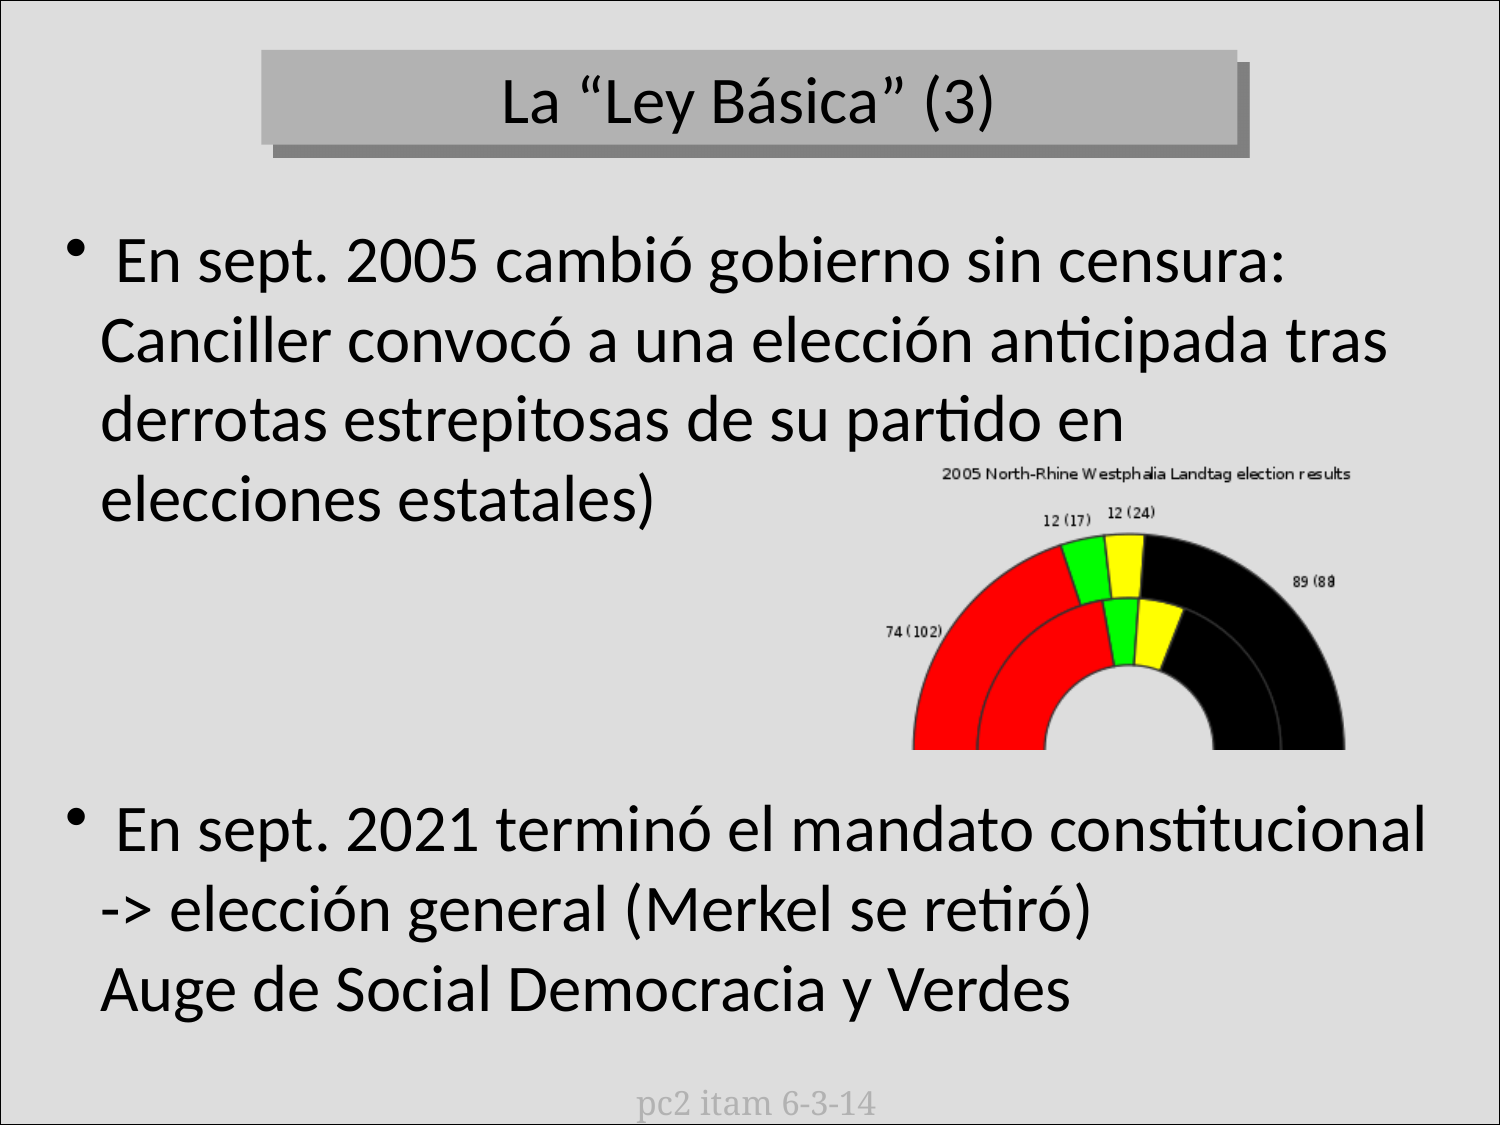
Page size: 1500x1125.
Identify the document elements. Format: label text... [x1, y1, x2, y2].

text_box En sept. 2005 cambió gobierno sin censura: Canciller convocó a una elección anticipada tras derrotas estrepitosas de su partido en elecciones estatales) [50, 207, 1425, 543]
picture [879, 455, 1381, 751]
text_box La “Ley Básica” (3) [261, 49, 1238, 145]
text_box En sept. 2021 terminó el mandato constitucional -> elección general (Merkel se retiró) Auge de Social Democracia y Verdes [49, 777, 1460, 1033]
